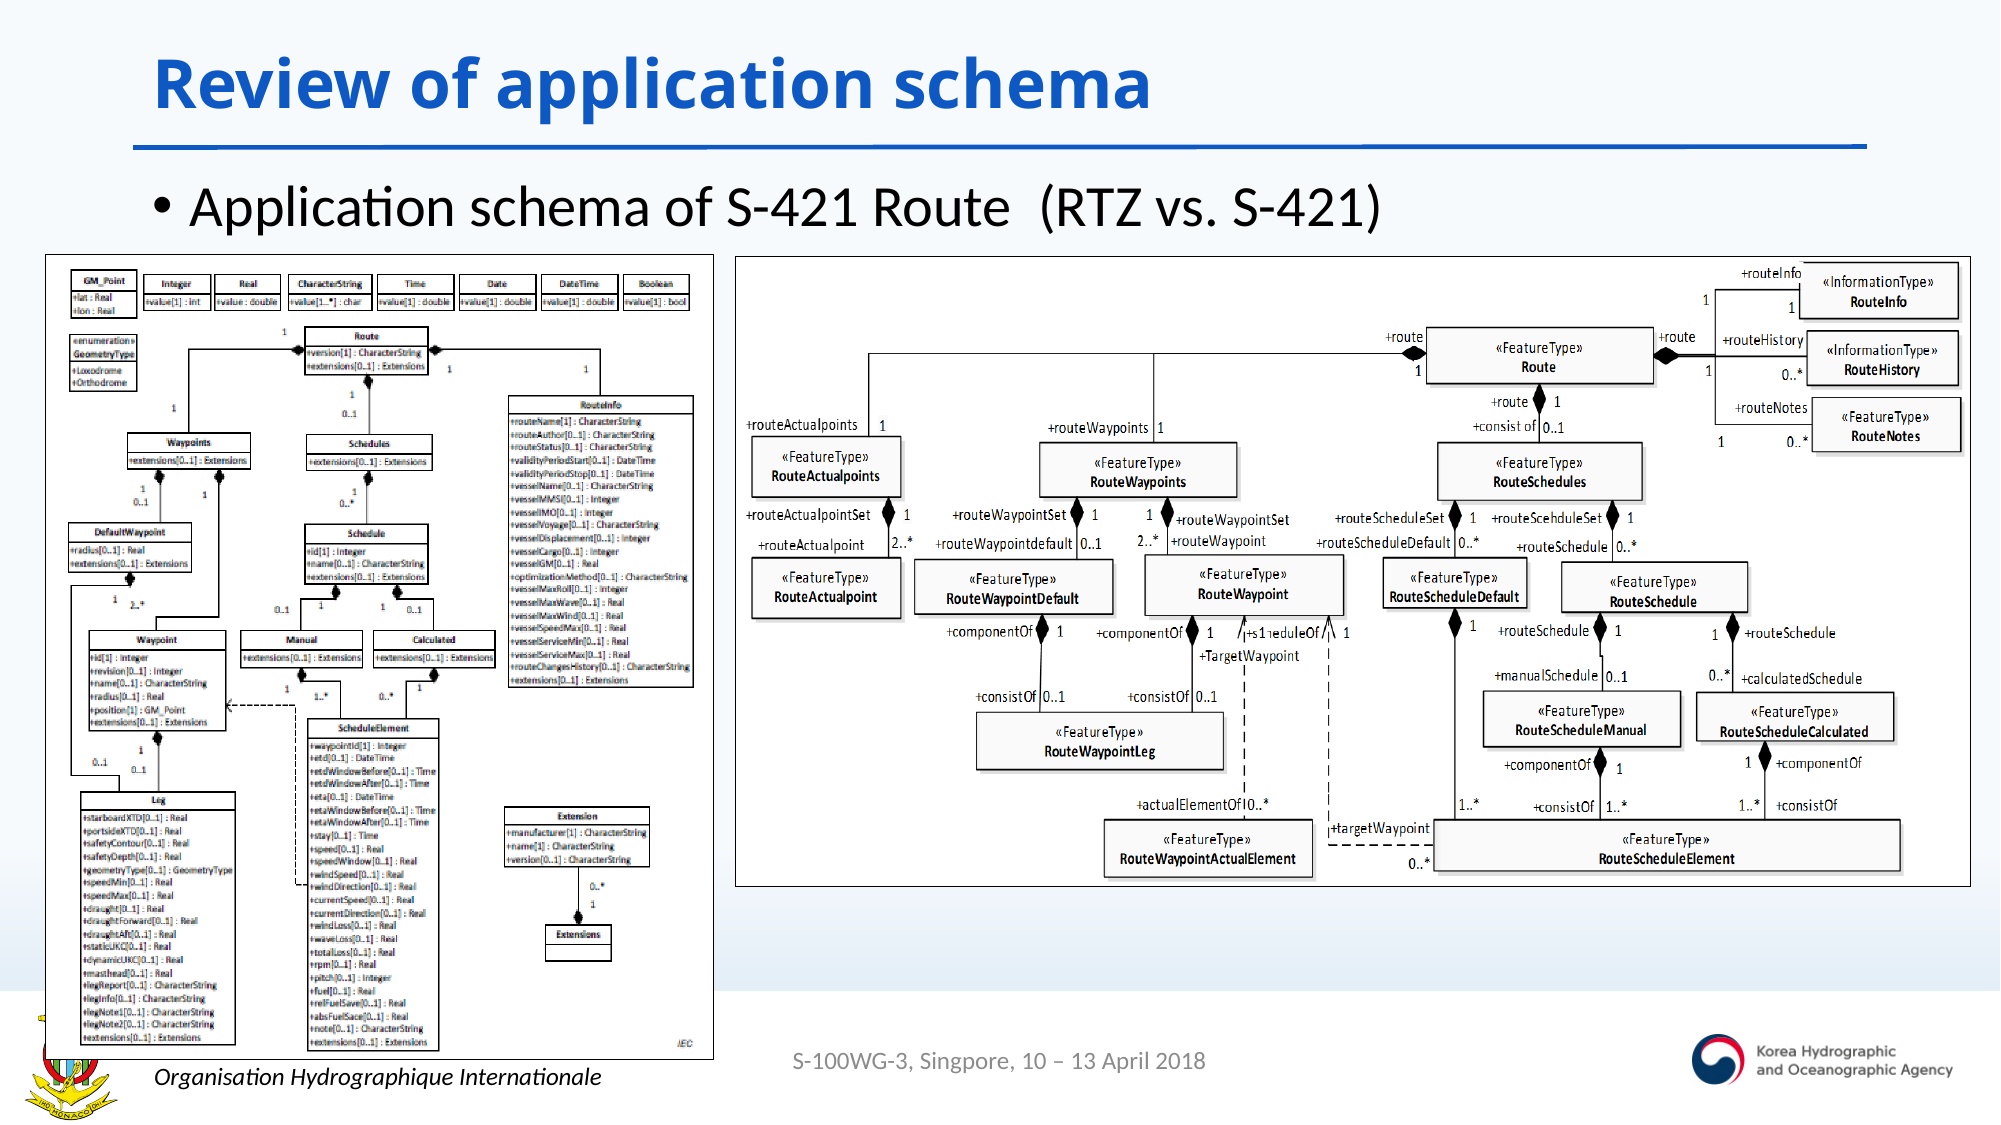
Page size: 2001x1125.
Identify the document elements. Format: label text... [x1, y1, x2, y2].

footer S-100WG-3, Singpore, 10 – 13 April 2018 [662, 1029, 1338, 1090]
picture [1691, 1034, 1956, 1085]
picture [17, 254, 714, 1125]
list Application schema of S-421 Route (RTZ vs. S-421) [137, 168, 1863, 1013]
title Review of application schema [137, 42, 1863, 132]
picture [735, 256, 1971, 887]
